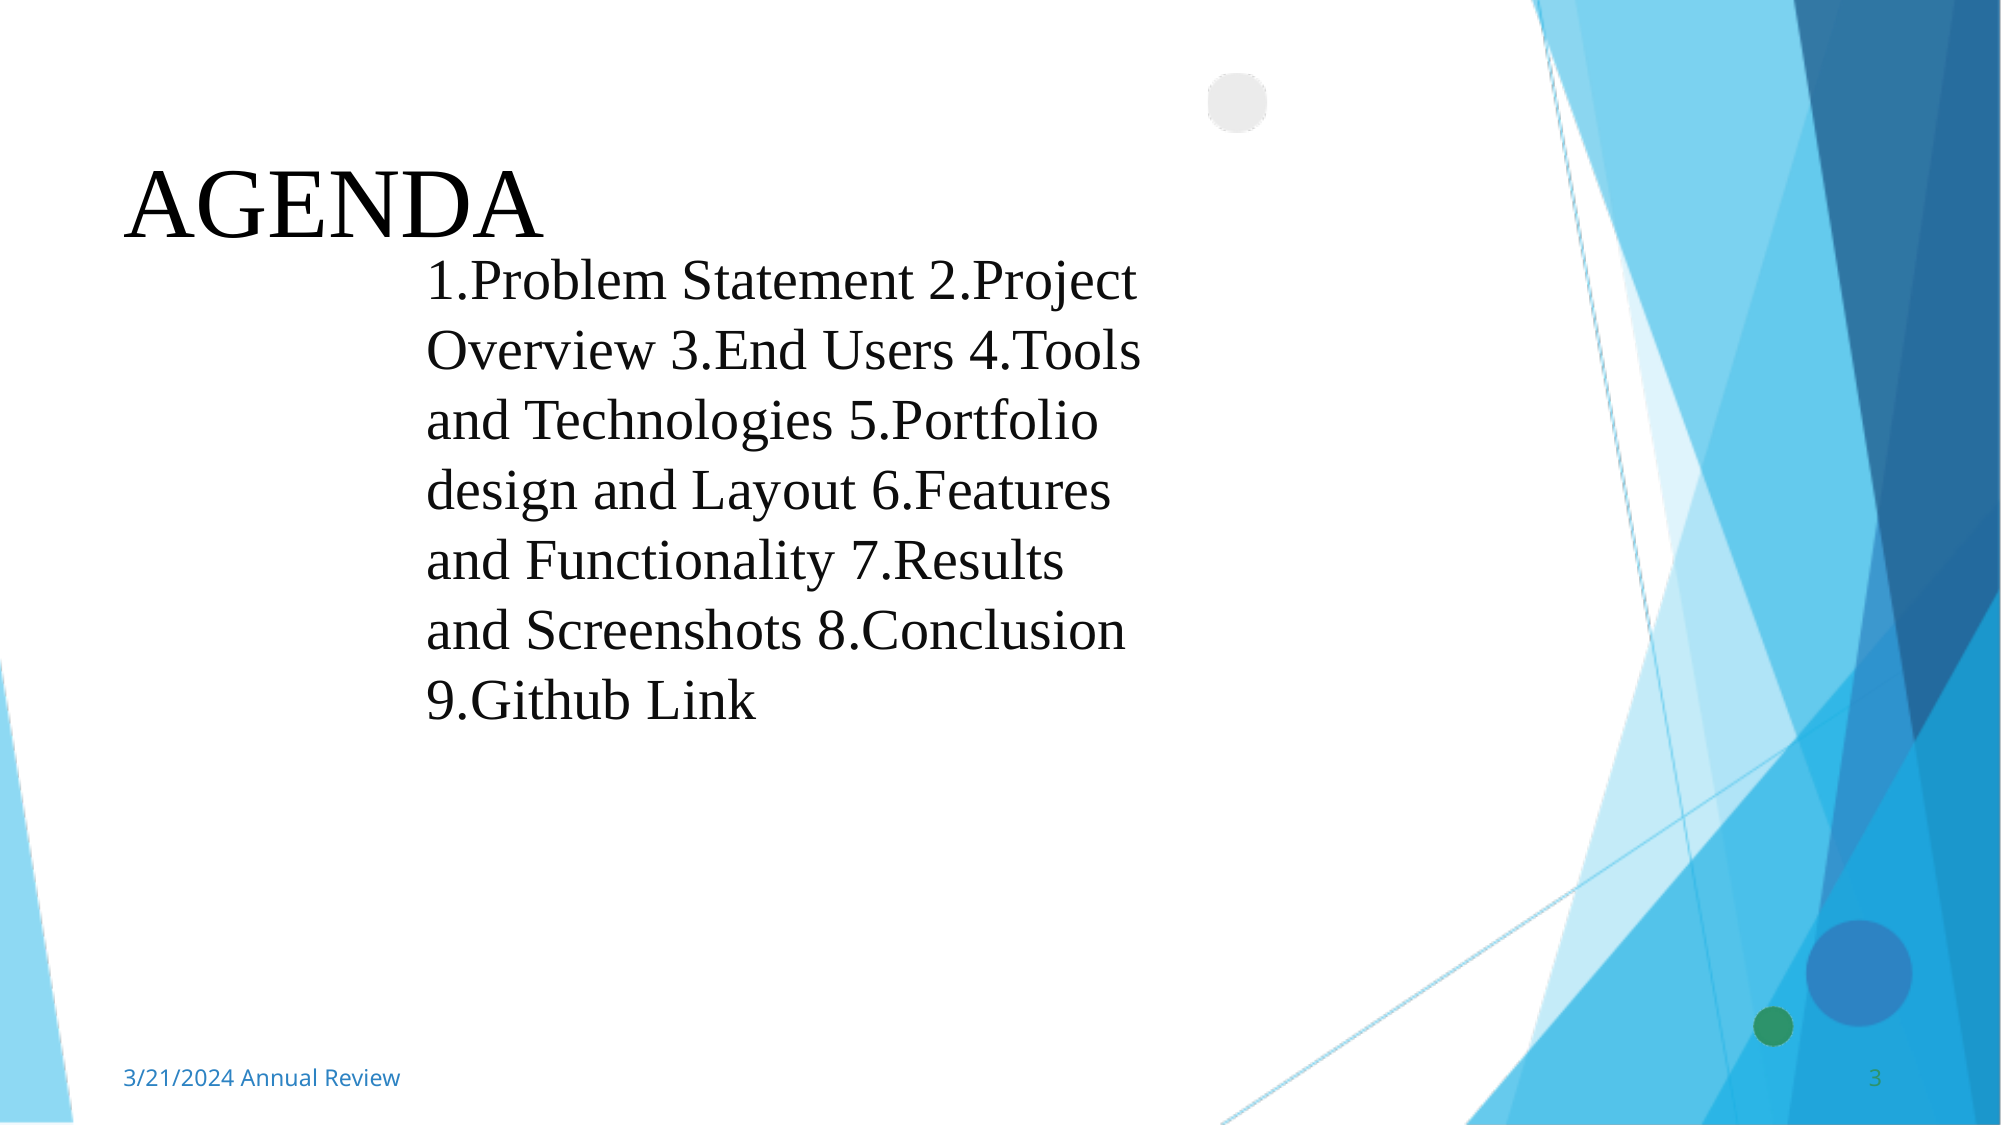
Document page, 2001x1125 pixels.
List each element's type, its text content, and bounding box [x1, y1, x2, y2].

text_box [0, 657, 74, 1125]
text_box 3/21/2024 Annual Review [123, 1058, 426, 1092]
text_box [1753, 1006, 1794, 1047]
text_box 1.Problem Statement 2.Project Overview 3.End Users 4.Tools and Technologies 5.Portfolio design and Layout 6.Features and Functionality 7.Results and Screenshots 8.Conclusion 9.Github Link [426, 241, 1152, 732]
text_box 3 [1868, 1058, 1882, 1091]
text_box AGENDA [123, 117, 591, 258]
text_box [1210, 0, 2000, 1125]
